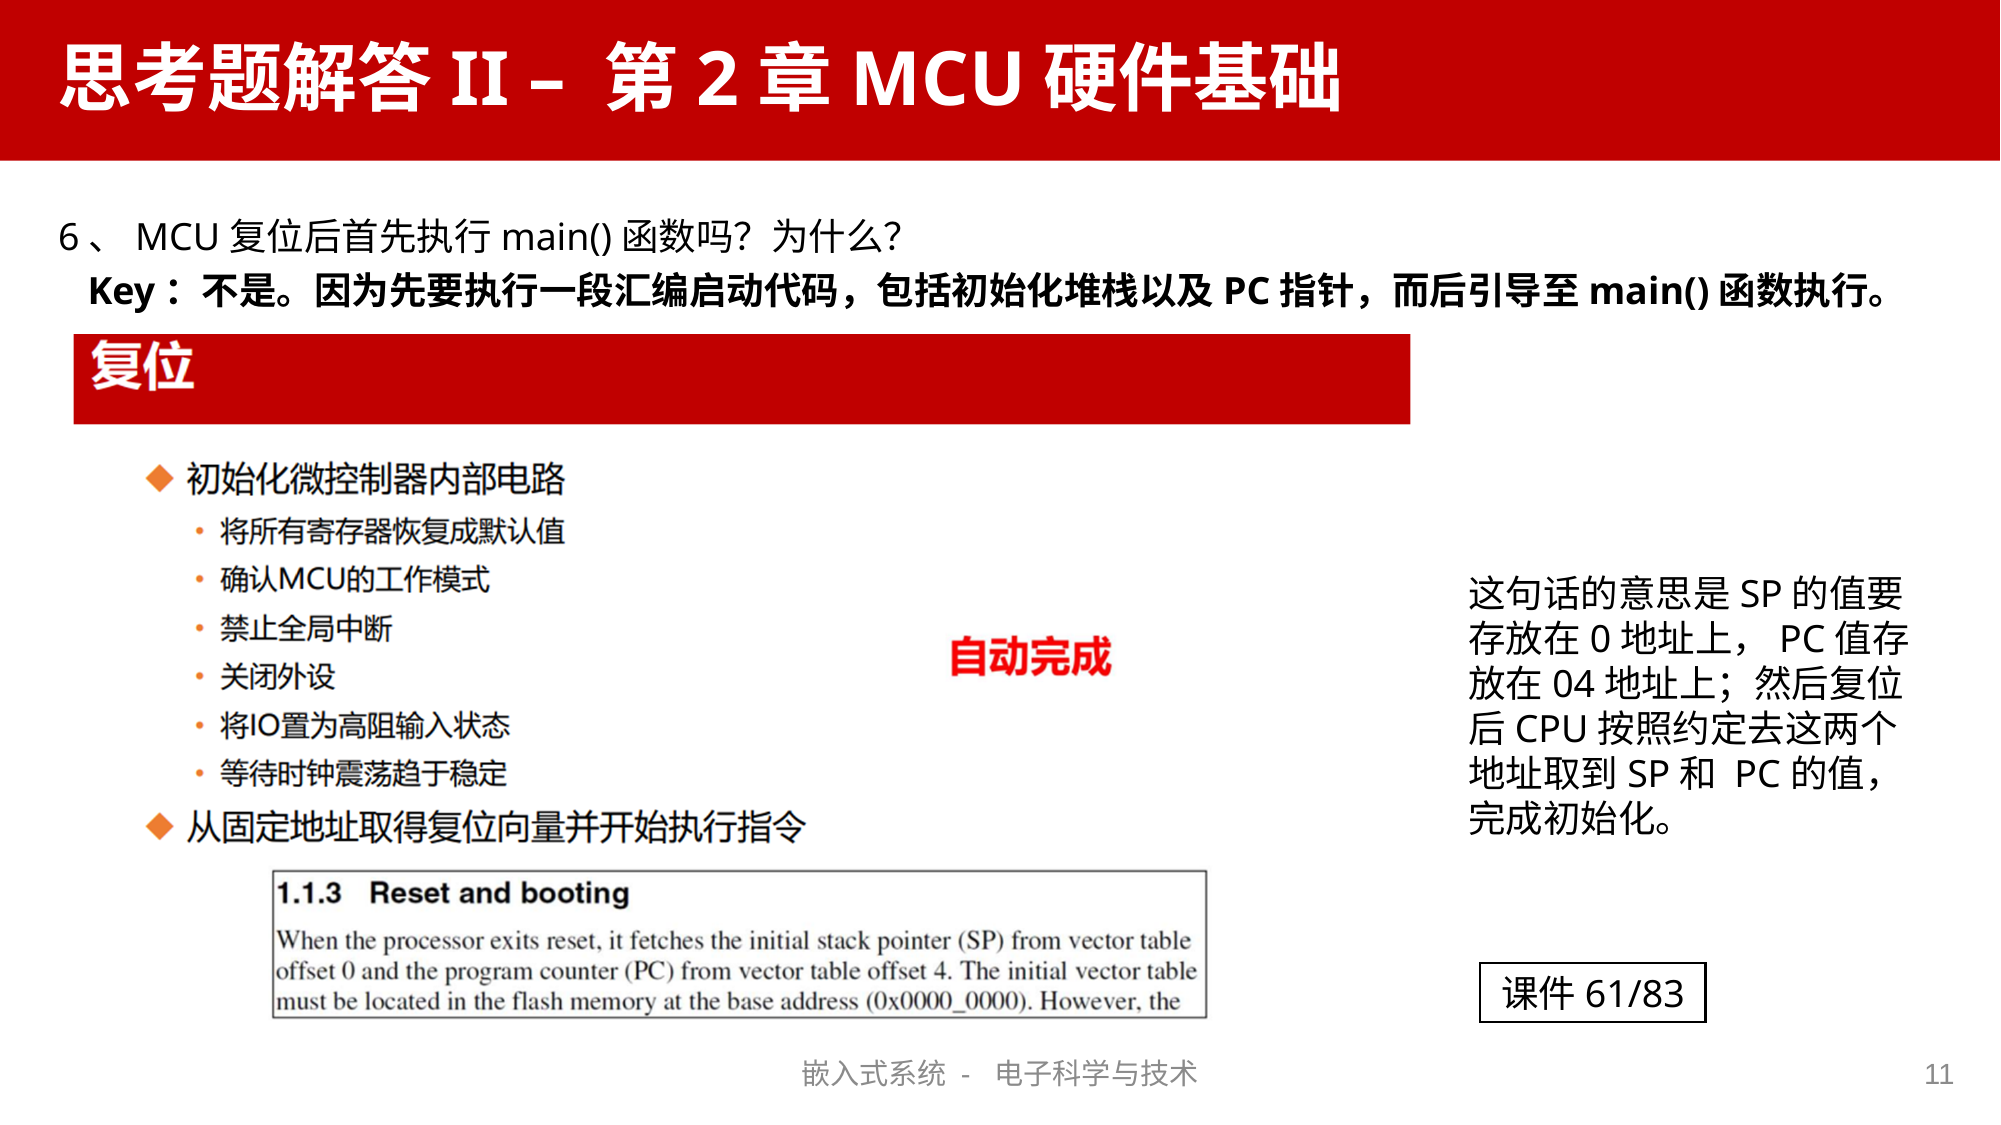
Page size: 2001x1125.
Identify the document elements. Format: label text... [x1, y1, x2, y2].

text_box 课件61/83 [1479, 962, 1707, 1023]
slide_number 11 [1519, 1042, 1970, 1103]
picture [73, 334, 1411, 1024]
text_box 这句话的意思是SP的值要存放在0地址上，PC值存放在04地址上；然后复位后CPU按照约定去这两个地址取到SP和 PC的值，完成初始化。 [1453, 562, 1927, 848]
footer 嵌入式系统 - 电子科学与技术 [662, 1042, 1338, 1103]
title 思考题解答II – 第2章MCU硬件基础 [42, 19, 1768, 144]
list 6、MCU复位后首先执行main()函数吗？为什么？ Key：不是。因为先要执行一段汇编启动代码，包括初始化堆栈以及PC指针，而后引导至main()函数执行。 [43, 196, 1970, 1024]
